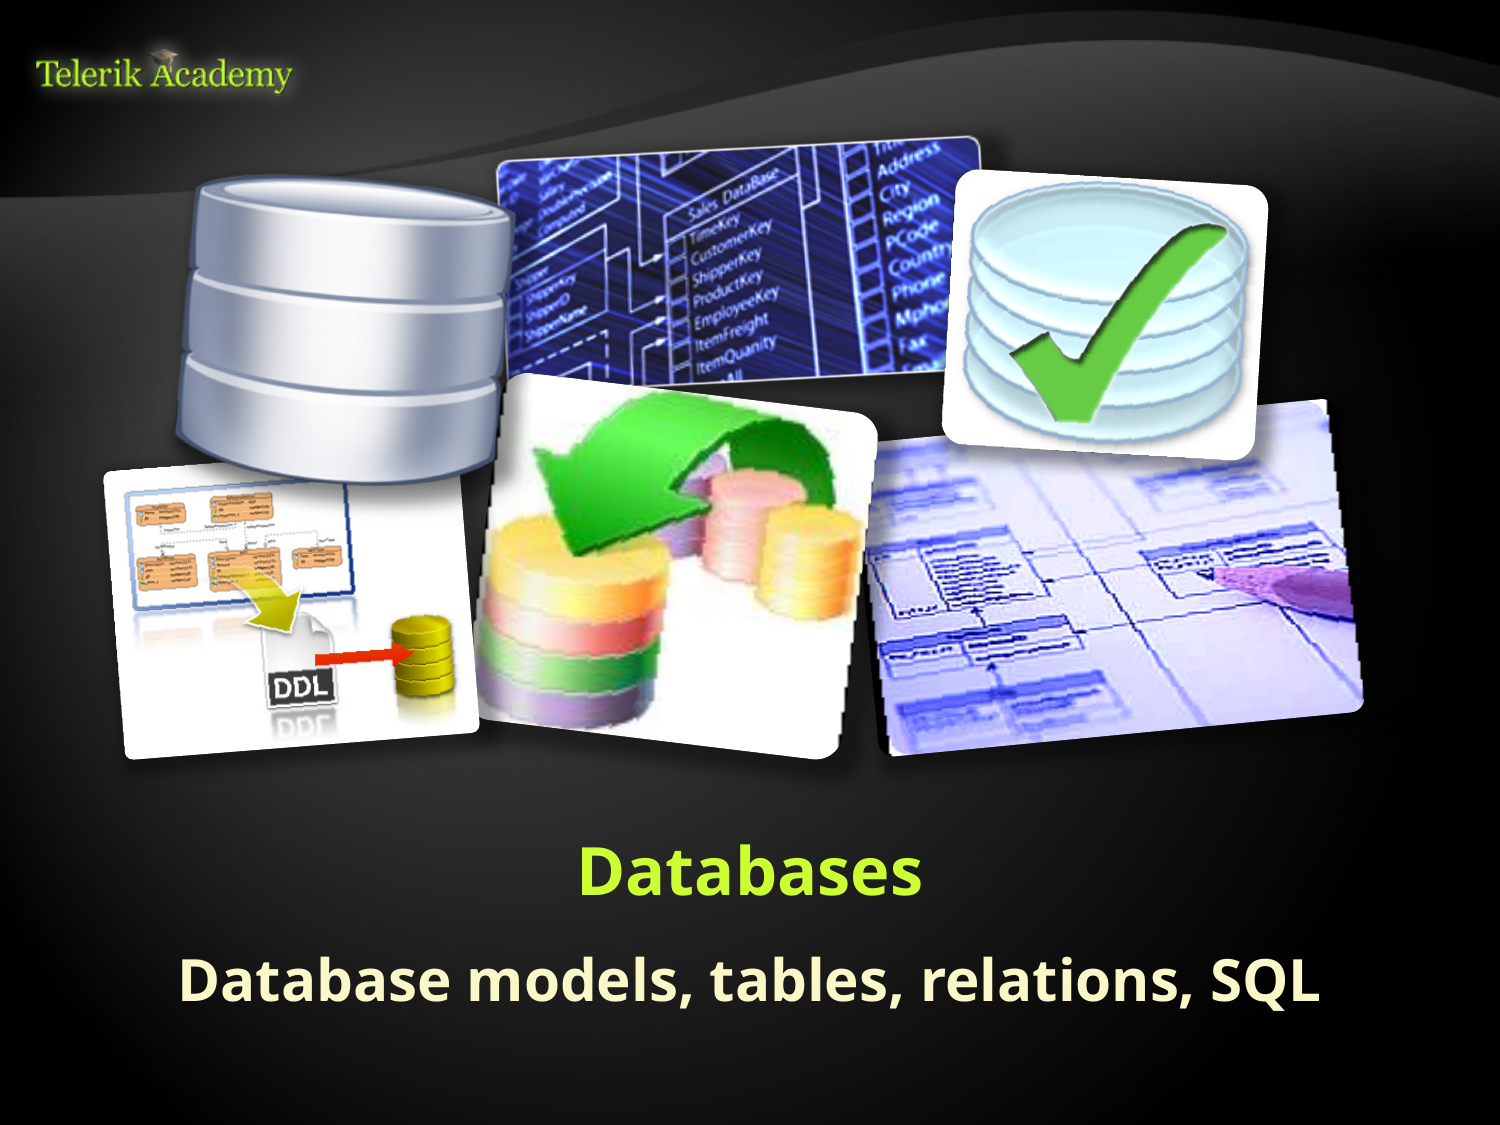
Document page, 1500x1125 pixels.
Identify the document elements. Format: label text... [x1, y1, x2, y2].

picture [0, 0, 1500, 1125]
subtitle Database models, tables, relations, SQL [99, 931, 1400, 1025]
title Databases [99, 812, 1400, 925]
